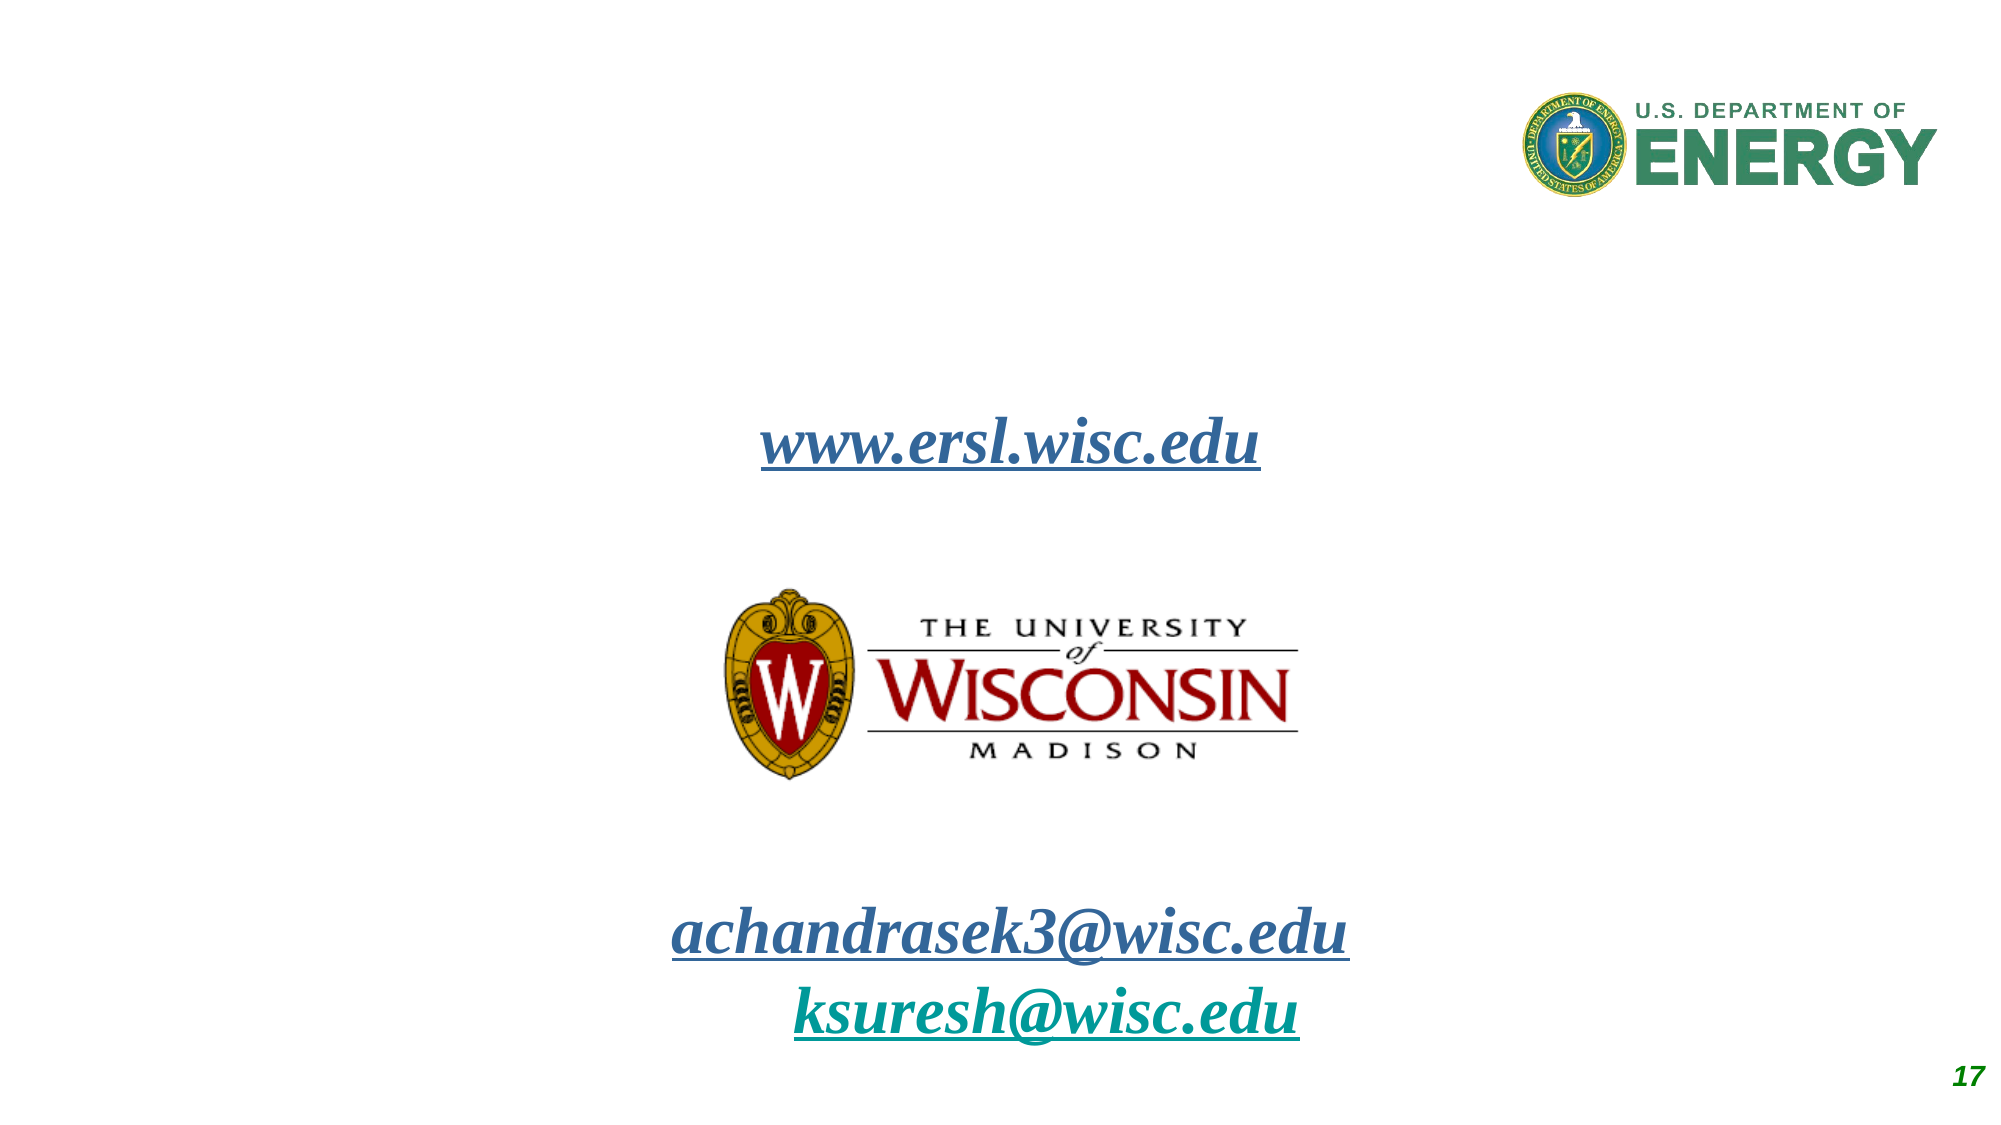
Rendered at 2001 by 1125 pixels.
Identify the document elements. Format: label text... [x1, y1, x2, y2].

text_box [719, 562, 1303, 801]
picture [1512, 0, 1942, 287]
text_box achandrasek3@wisc.edu ksuresh@wisc.edu [196, 846, 1897, 1088]
title www.ersl.wisc.edu [160, 356, 1861, 598]
slide_number 17 [1897, 1049, 2000, 1088]
